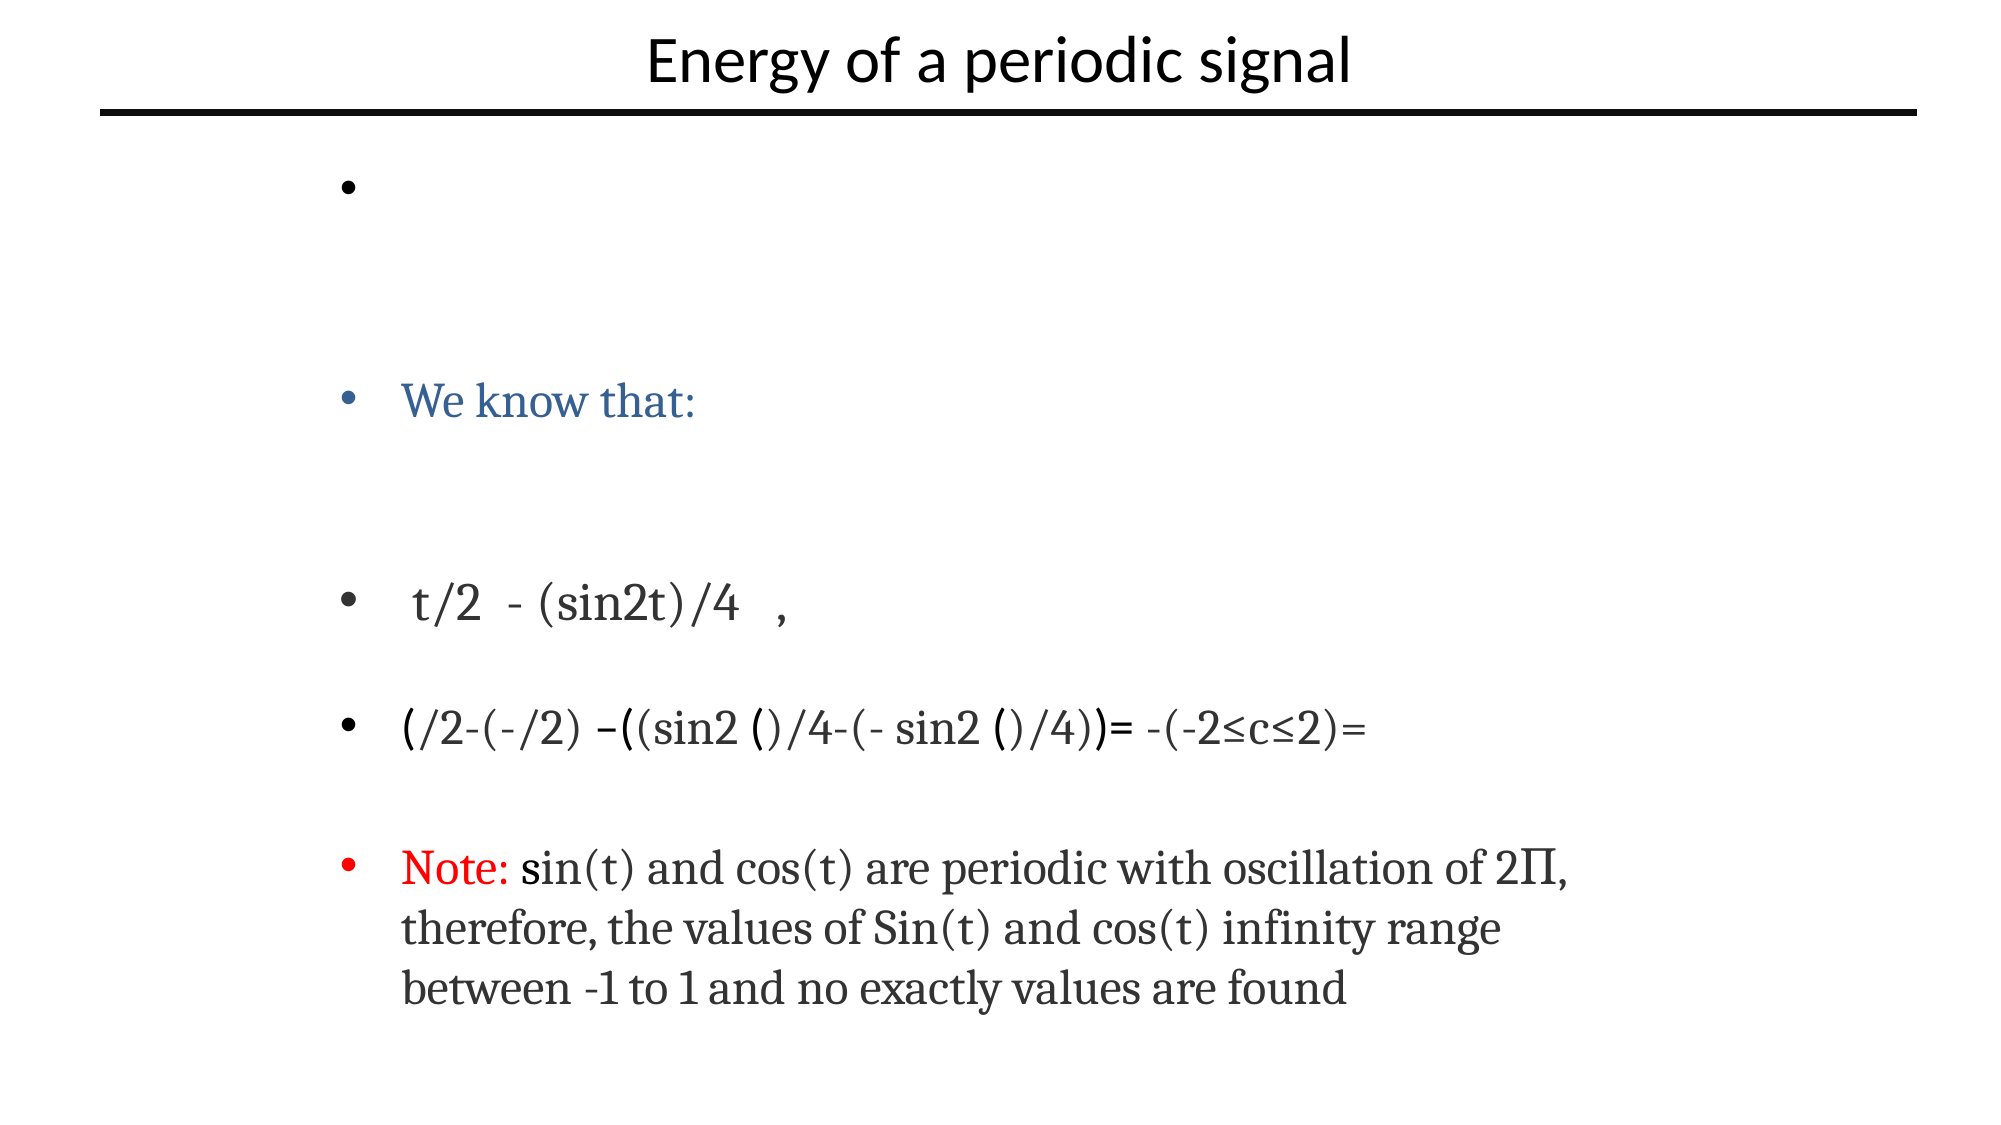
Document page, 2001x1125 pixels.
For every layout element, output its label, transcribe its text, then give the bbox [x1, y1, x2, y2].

title Energy of a periodic signal [99, 0, 1900, 113]
